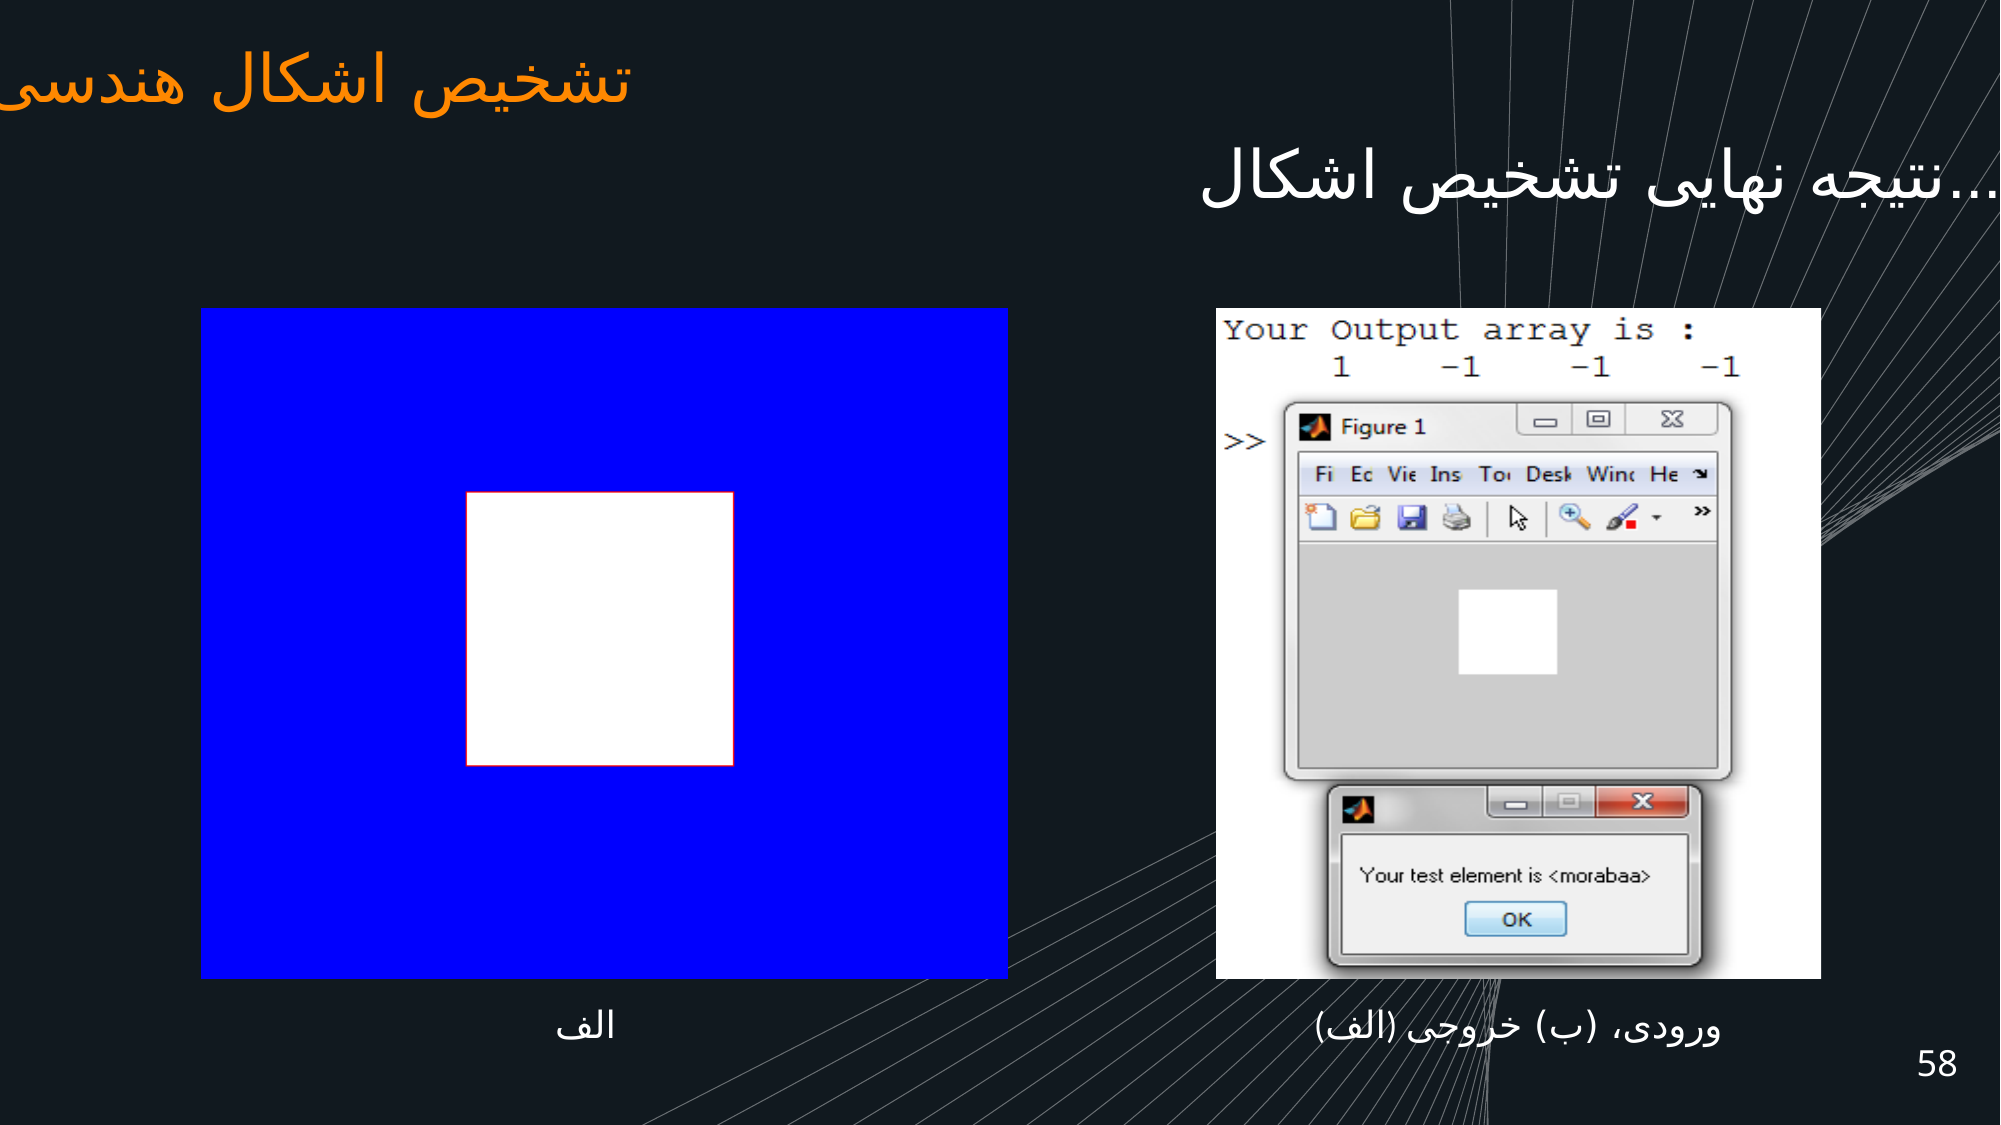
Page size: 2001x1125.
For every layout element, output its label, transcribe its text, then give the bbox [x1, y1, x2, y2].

picture [201, 308, 1008, 979]
text_box الف [540, 993, 631, 1054]
picture [1215, 308, 1822, 979]
text_box (الف) ورودی، (ب) خروجی [1299, 993, 1738, 1054]
text_box نتیجه نهایی تشخیص اشکال... [1184, 124, 2000, 220]
text_box تشخیص اشکال هندسی [0, 28, 649, 124]
slide_number 58 [1838, 1022, 1959, 1109]
